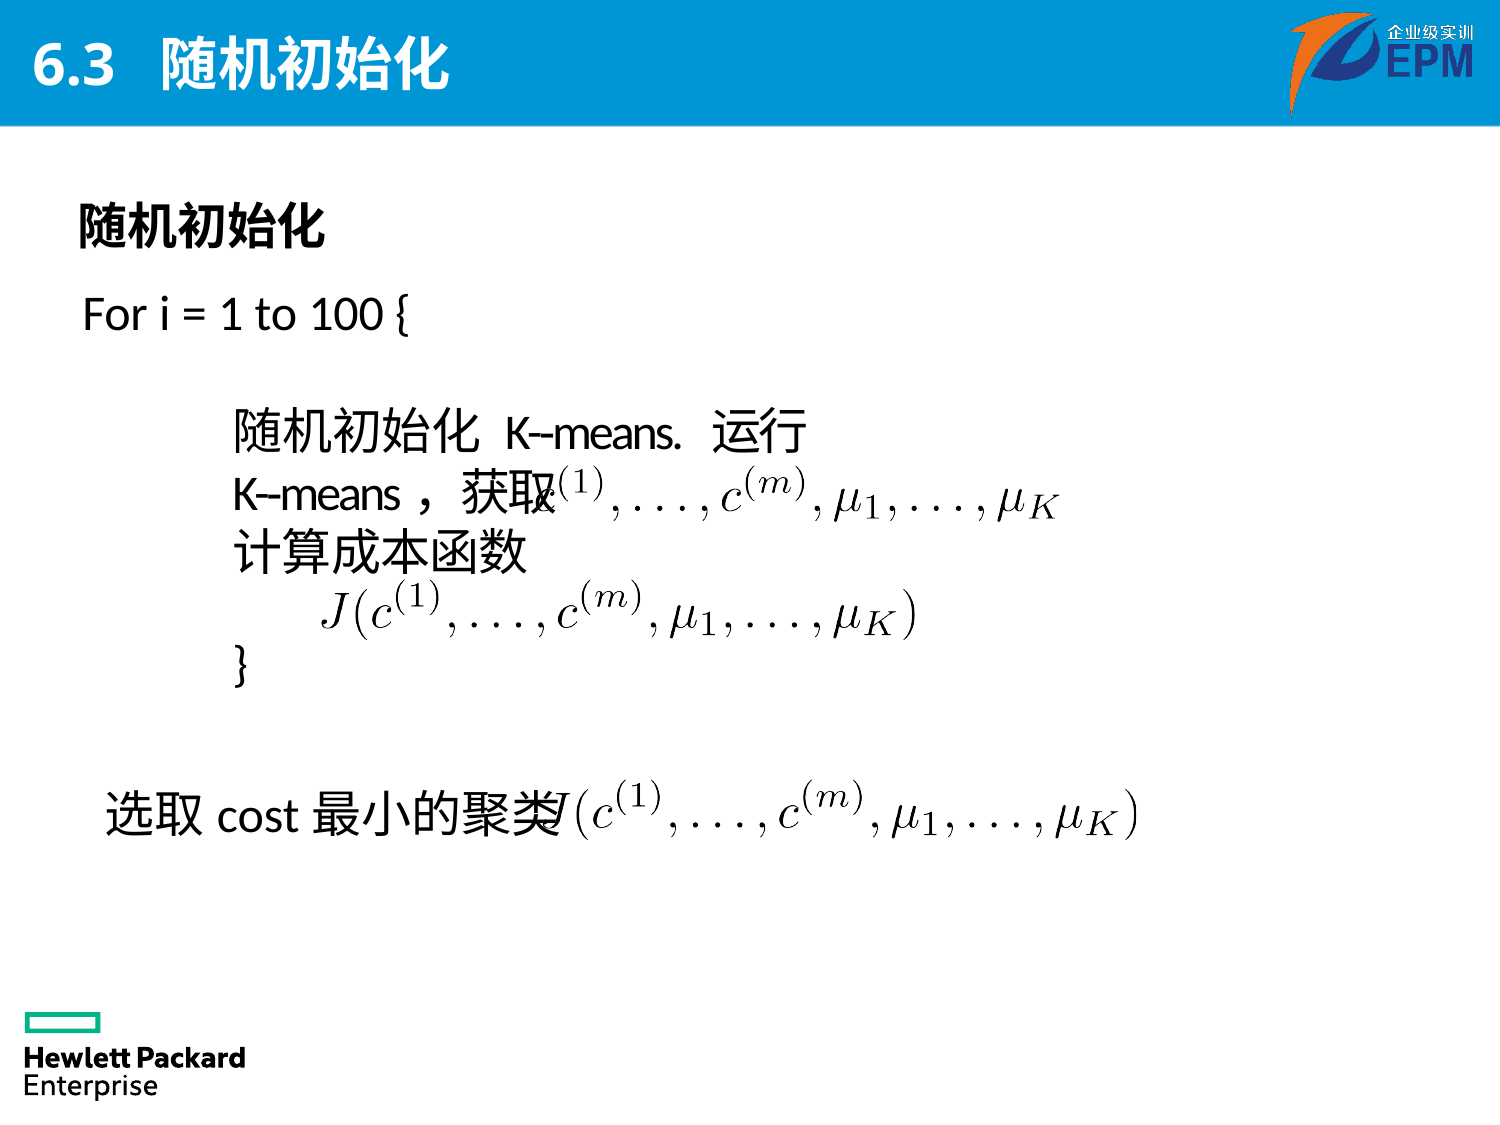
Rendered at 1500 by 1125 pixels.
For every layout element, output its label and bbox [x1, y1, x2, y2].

picture [1443, 45, 1471, 76]
picture [1291, 13, 1368, 112]
picture [1447, 26, 1451, 37]
text_box [102, 779, 1137, 843]
picture [0, 126, 1500, 1125]
picture [1388, 45, 1409, 76]
text_box [230, 397, 1060, 692]
picture [1416, 45, 1437, 76]
picture [1428, 26, 1432, 37]
title [17, 0, 512, 125]
text_box [75, 165, 523, 341]
picture [1312, 21, 1379, 80]
